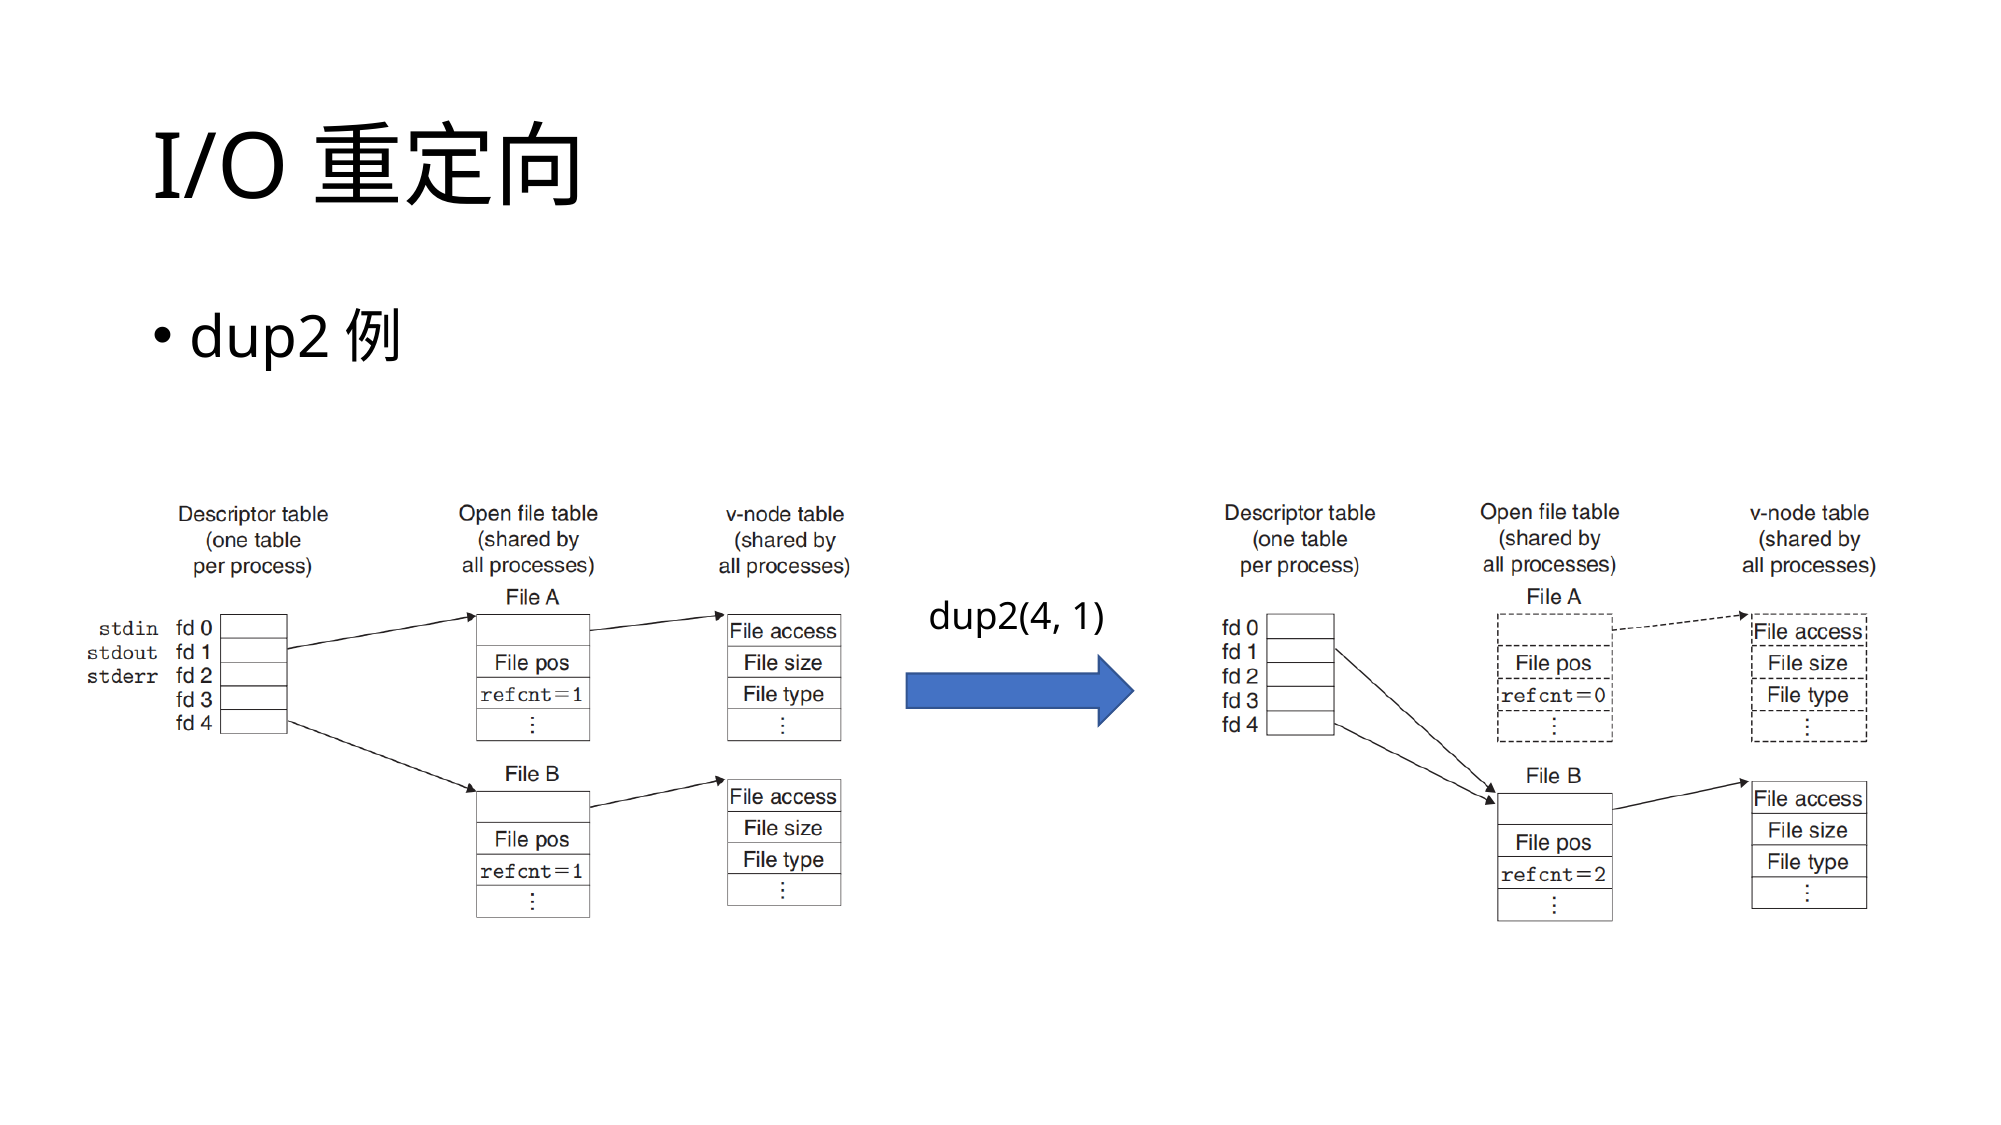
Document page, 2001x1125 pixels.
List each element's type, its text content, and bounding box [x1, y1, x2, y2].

text_box [905, 653, 1135, 728]
title I/O重定向 [137, 59, 1863, 278]
picture [1201, 486, 1897, 950]
picture [83, 486, 853, 922]
list dup2例 [137, 299, 1863, 1014]
text_box dup2(4, 1) [913, 584, 1141, 645]
